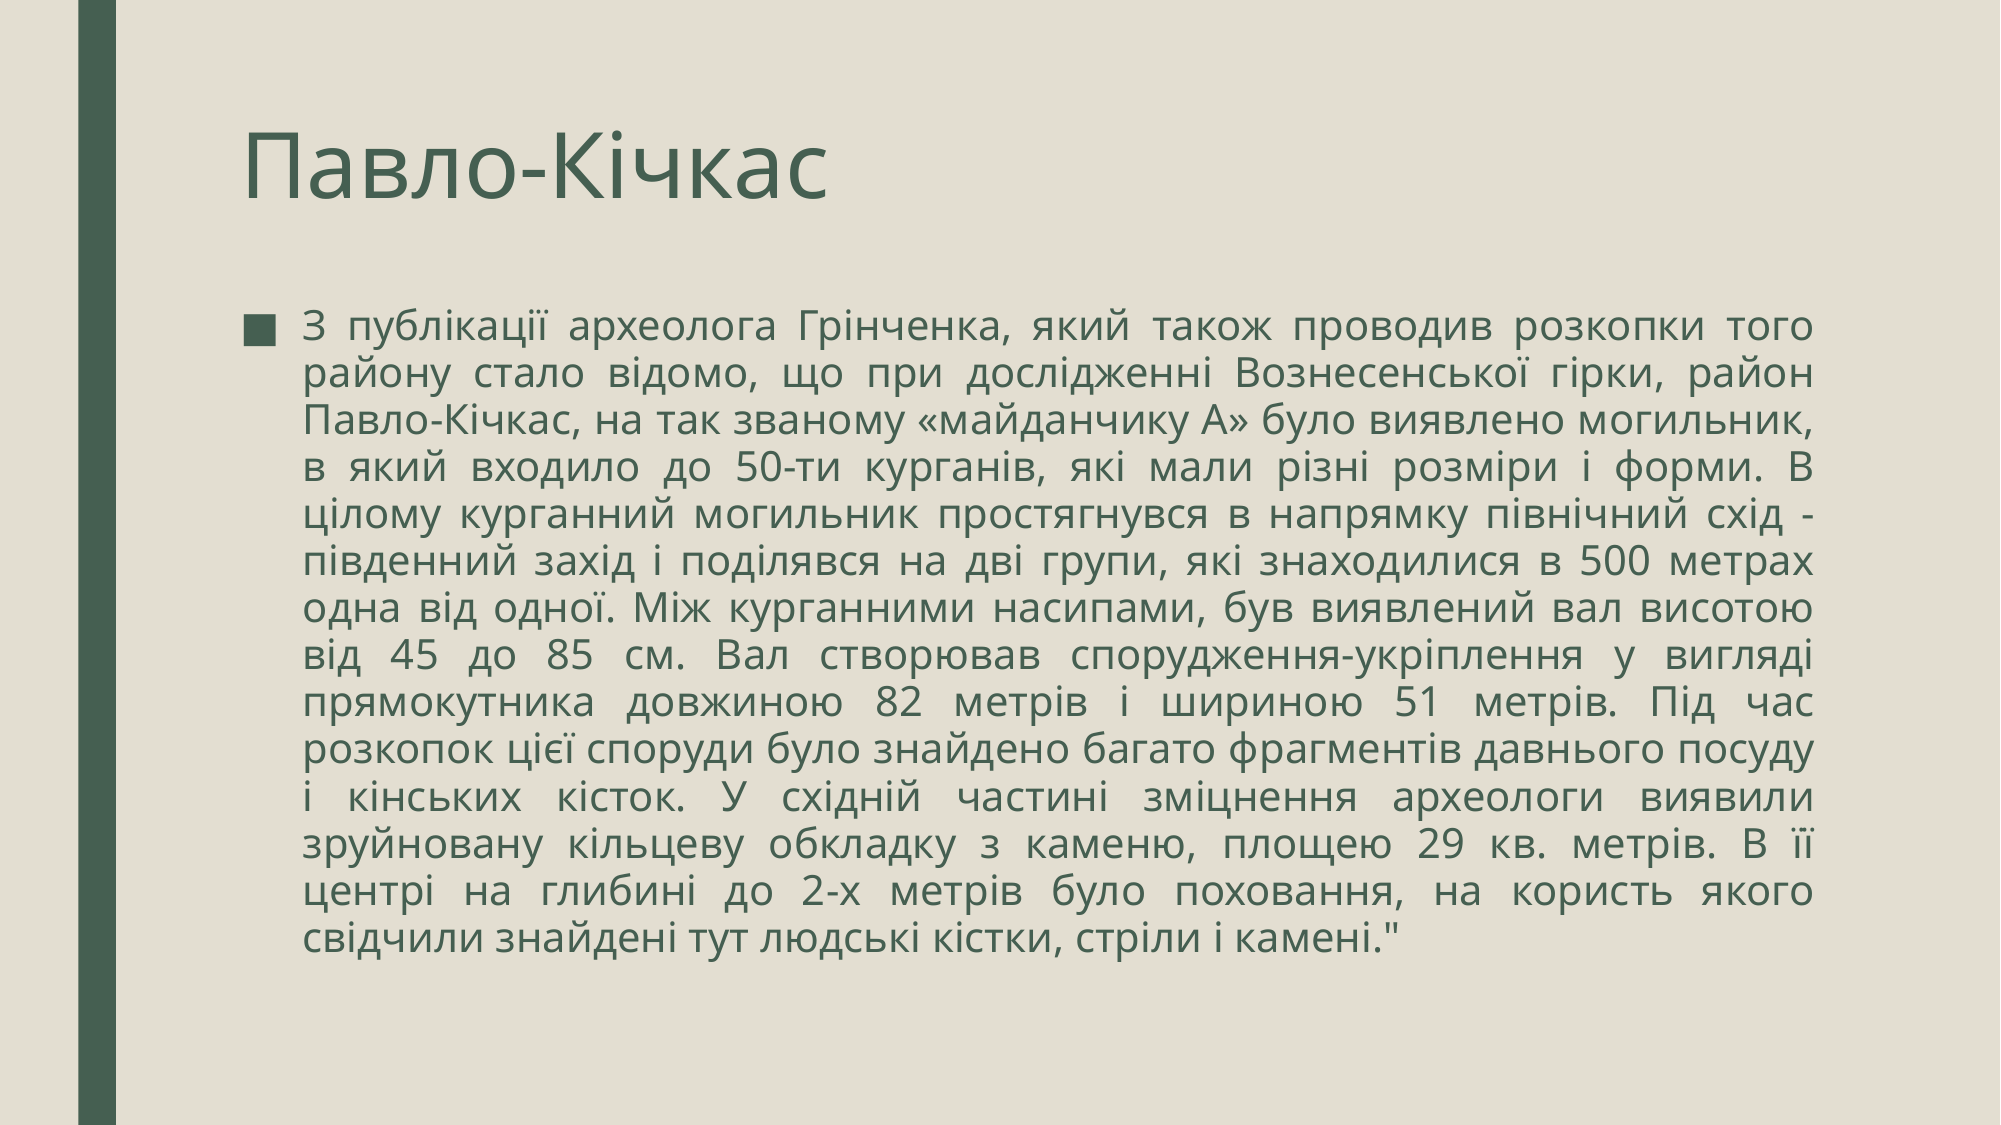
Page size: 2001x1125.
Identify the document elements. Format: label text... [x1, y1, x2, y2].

title Павло-Кічкас [225, 112, 1800, 295]
list З публікації археолога Грінченка, який також проводив розкопки того району стало відомо, що при дослідженні Вознесенської гірки, район Павло-Кічкас, на так званому «майданчику А» було виявлено могильник, в який входило до 50-ти курганів, які мали різні розміри і форми. В цілому курганний могильник простягнувся в напрямку північний схід - південний захід і поділявся на дві групи, які знаходилися в 500 метрах одна від одної. Між курганними насипами, був виявлений вал висотою від 45 до 85 см. Вал створював спорудження-укріплення у вигляді прямокутника довжиною 82 метрів і шириною 51 метрів. Під час розкопок цієї споруди було знайдено багато фрагментів давнього посуду і кінських кісток. У східній частині зміцнення археологи виявили зруйновану кільцеву обкладку з каменю, площею 29 кв. метрів. В її центрі на глибині до 2-х метрів було поховання, на користь якого свідчили знайдені тут людські кістки, стріли і камені." [225, 295, 1831, 1125]
